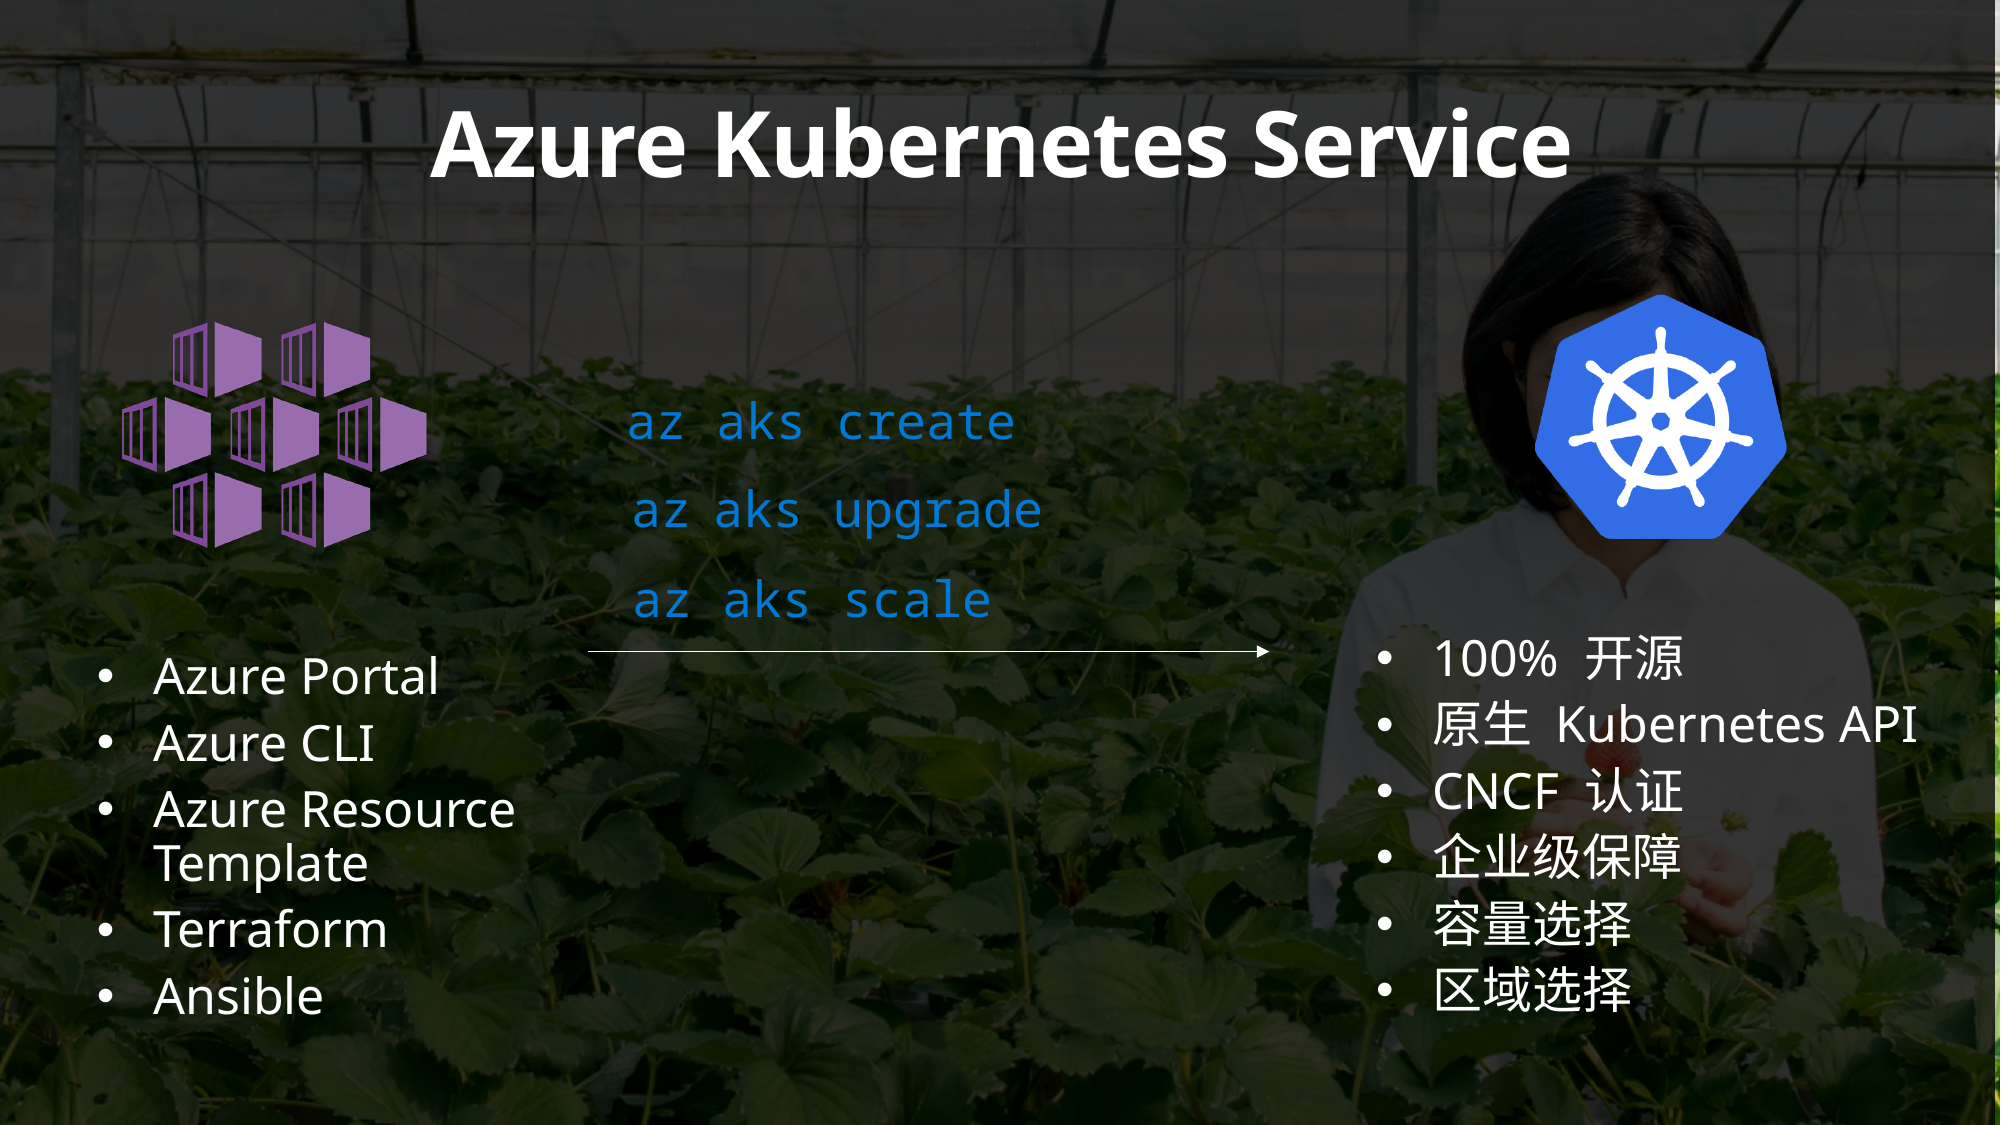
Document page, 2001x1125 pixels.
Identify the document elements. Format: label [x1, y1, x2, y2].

text_box [587, 382, 1270, 652]
picture [0, 0, 2000, 1125]
